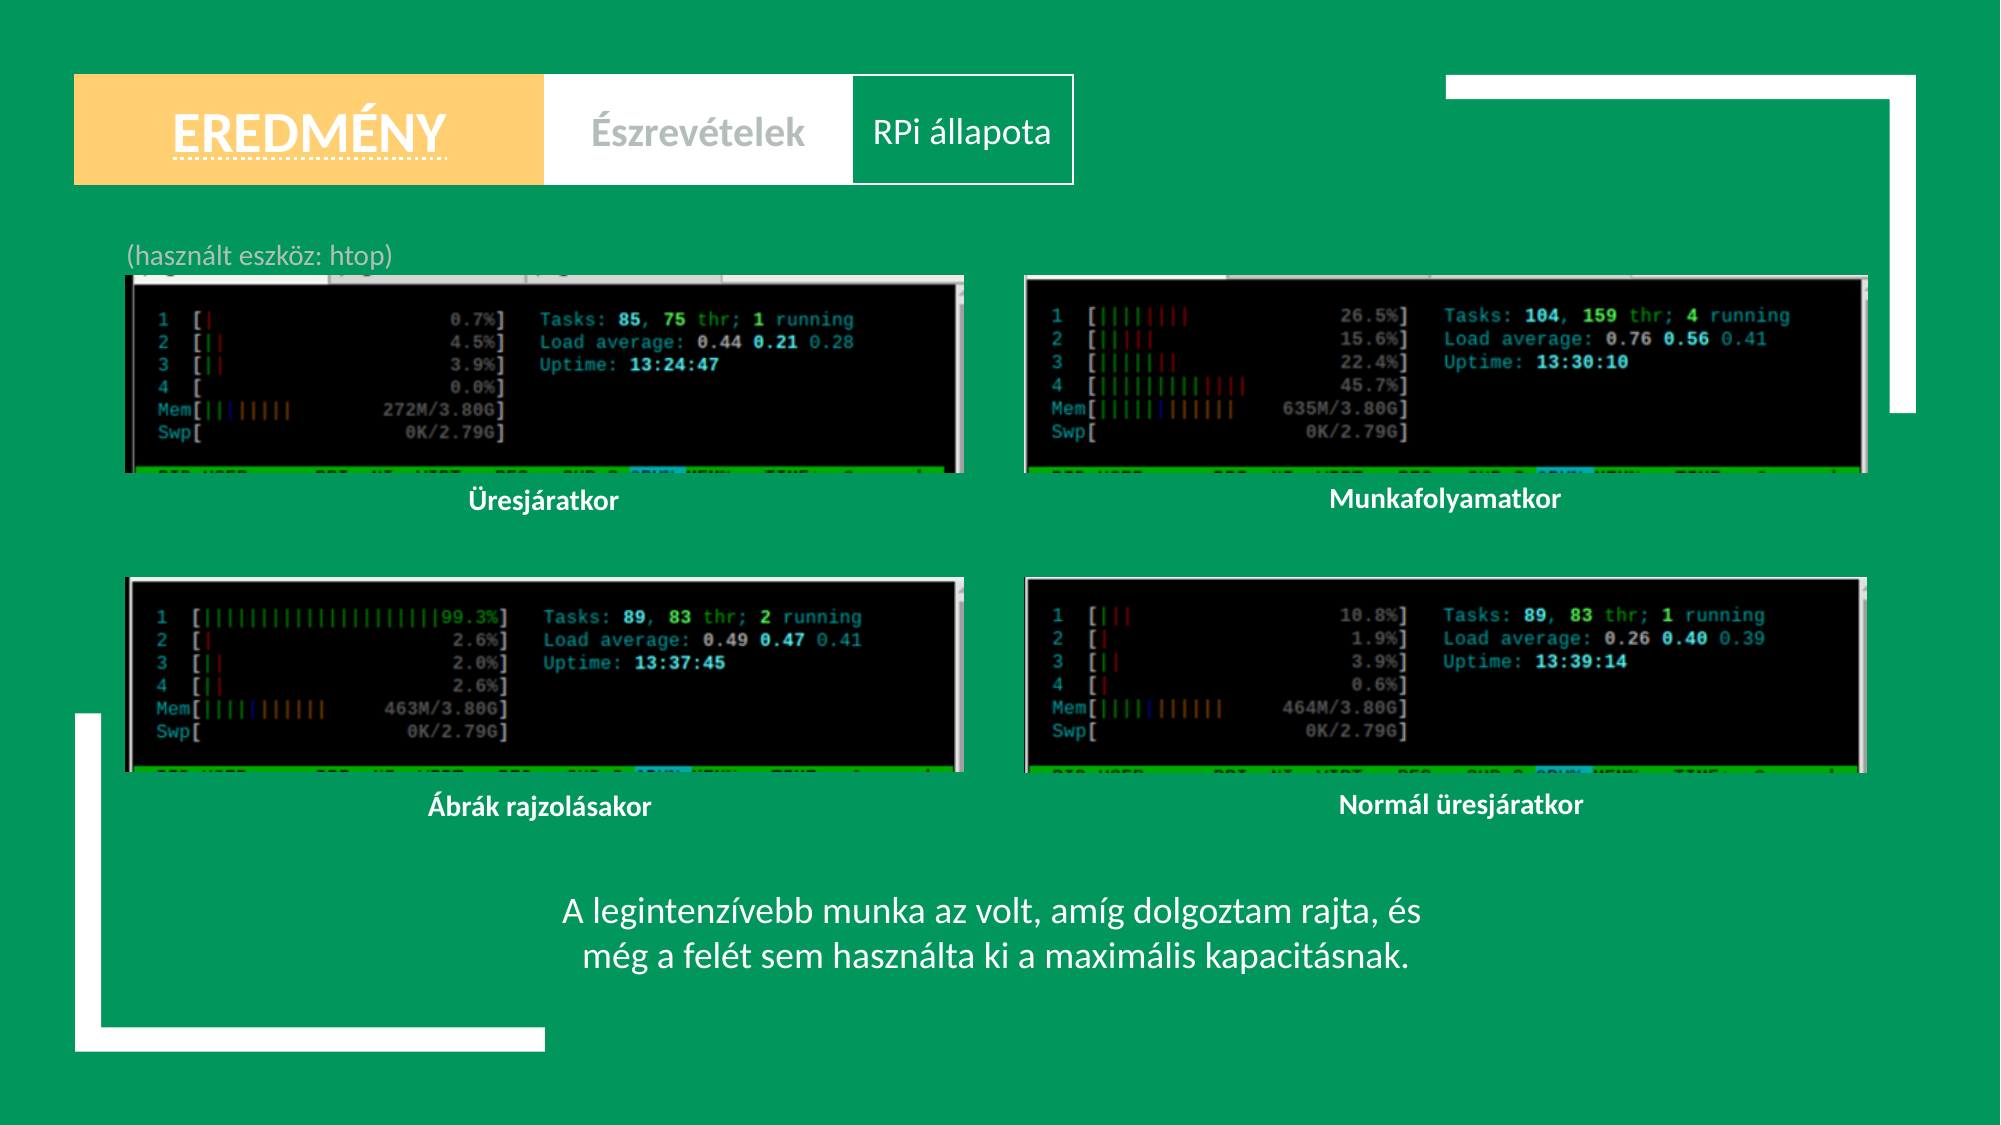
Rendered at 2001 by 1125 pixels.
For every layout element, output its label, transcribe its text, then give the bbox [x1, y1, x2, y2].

text_box RPi állapota [851, 74, 1074, 185]
text_box [1445, 74, 1917, 414]
text_box Észrevételek [544, 74, 851, 185]
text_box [1023, 275, 1868, 523]
text_box (használt eszköz: htop) [111, 228, 409, 279]
text_box eredmény [74, 74, 544, 185]
text_box A legintenzívebb munka az volt, amíg dolgoztam rajta, és még a felét sem használta ki a maximális kapacitásnak. [520, 878, 1473, 984]
text_box [74, 712, 546, 1053]
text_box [125, 275, 964, 525]
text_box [1023, 577, 1867, 829]
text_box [125, 577, 964, 831]
